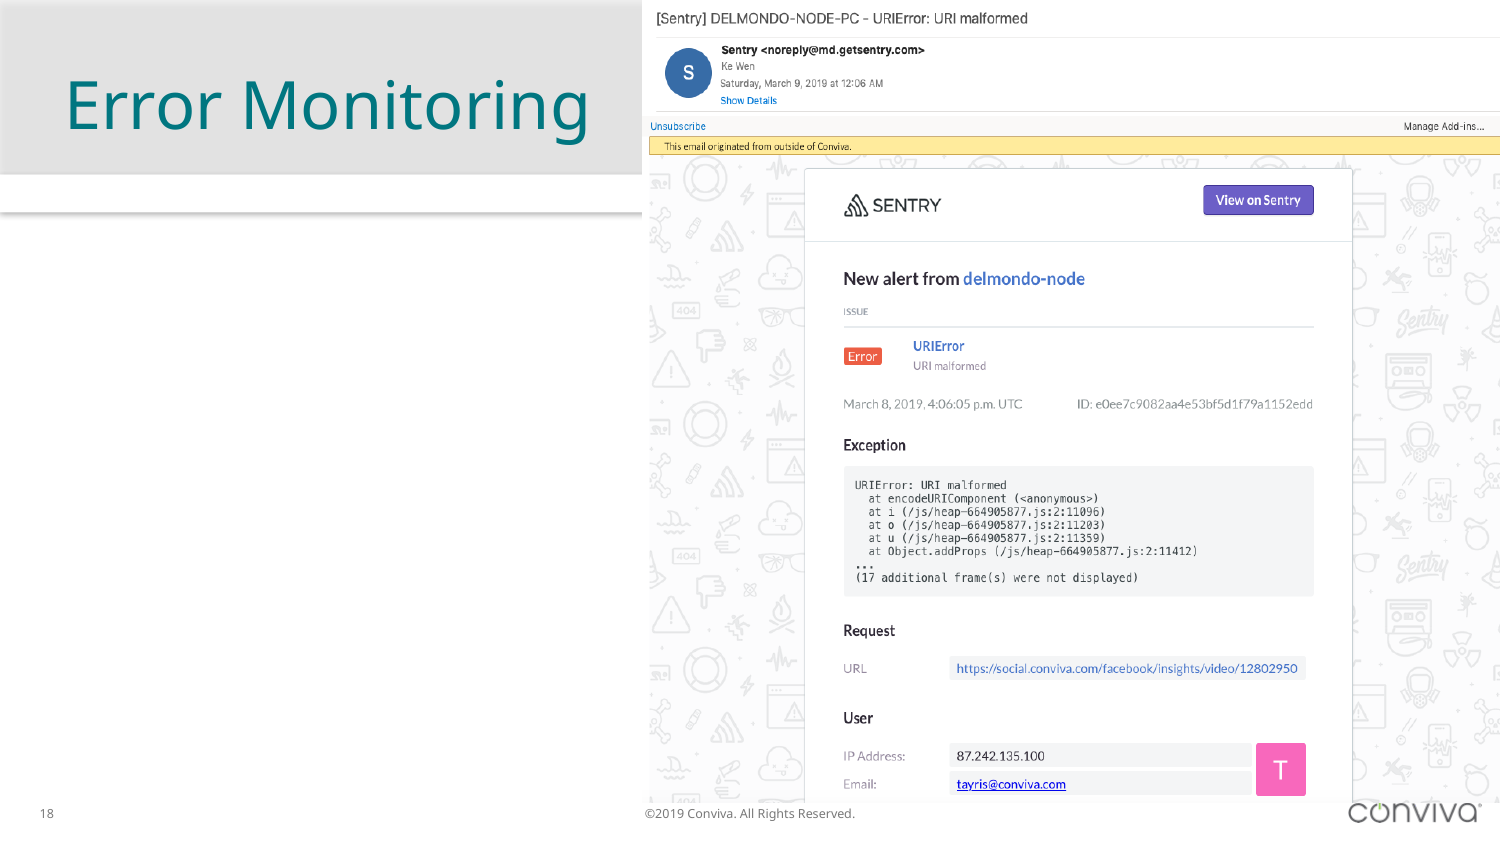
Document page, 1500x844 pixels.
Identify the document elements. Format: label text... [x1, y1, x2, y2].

title Error Monitoring [49, 31, 637, 175]
picture [642, 0, 1500, 823]
